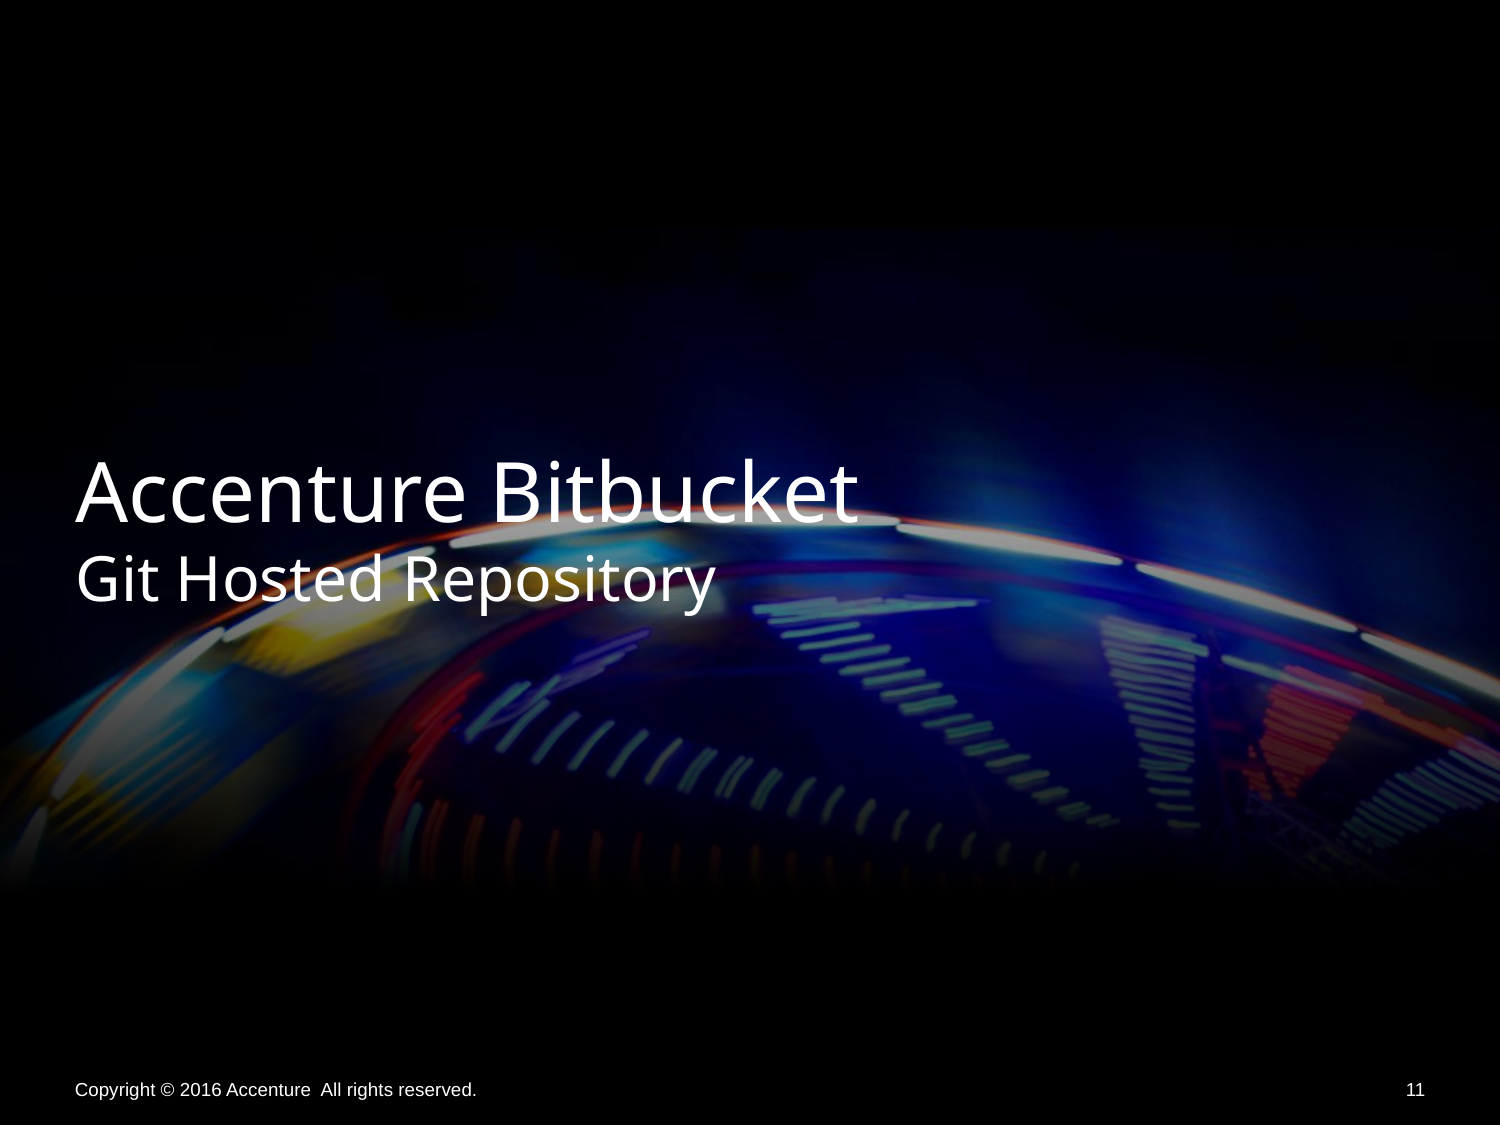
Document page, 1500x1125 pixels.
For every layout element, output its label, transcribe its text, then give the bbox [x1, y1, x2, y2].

picture [0, 229, 1500, 779]
text_box Accenture Bitbucket Git Hosted Repository [60, 431, 875, 622]
footer Copyright © 2016 Accenture All rights reserved. [74, 1078, 741, 1100]
slide_number 11 [1335, 1078, 1426, 1100]
